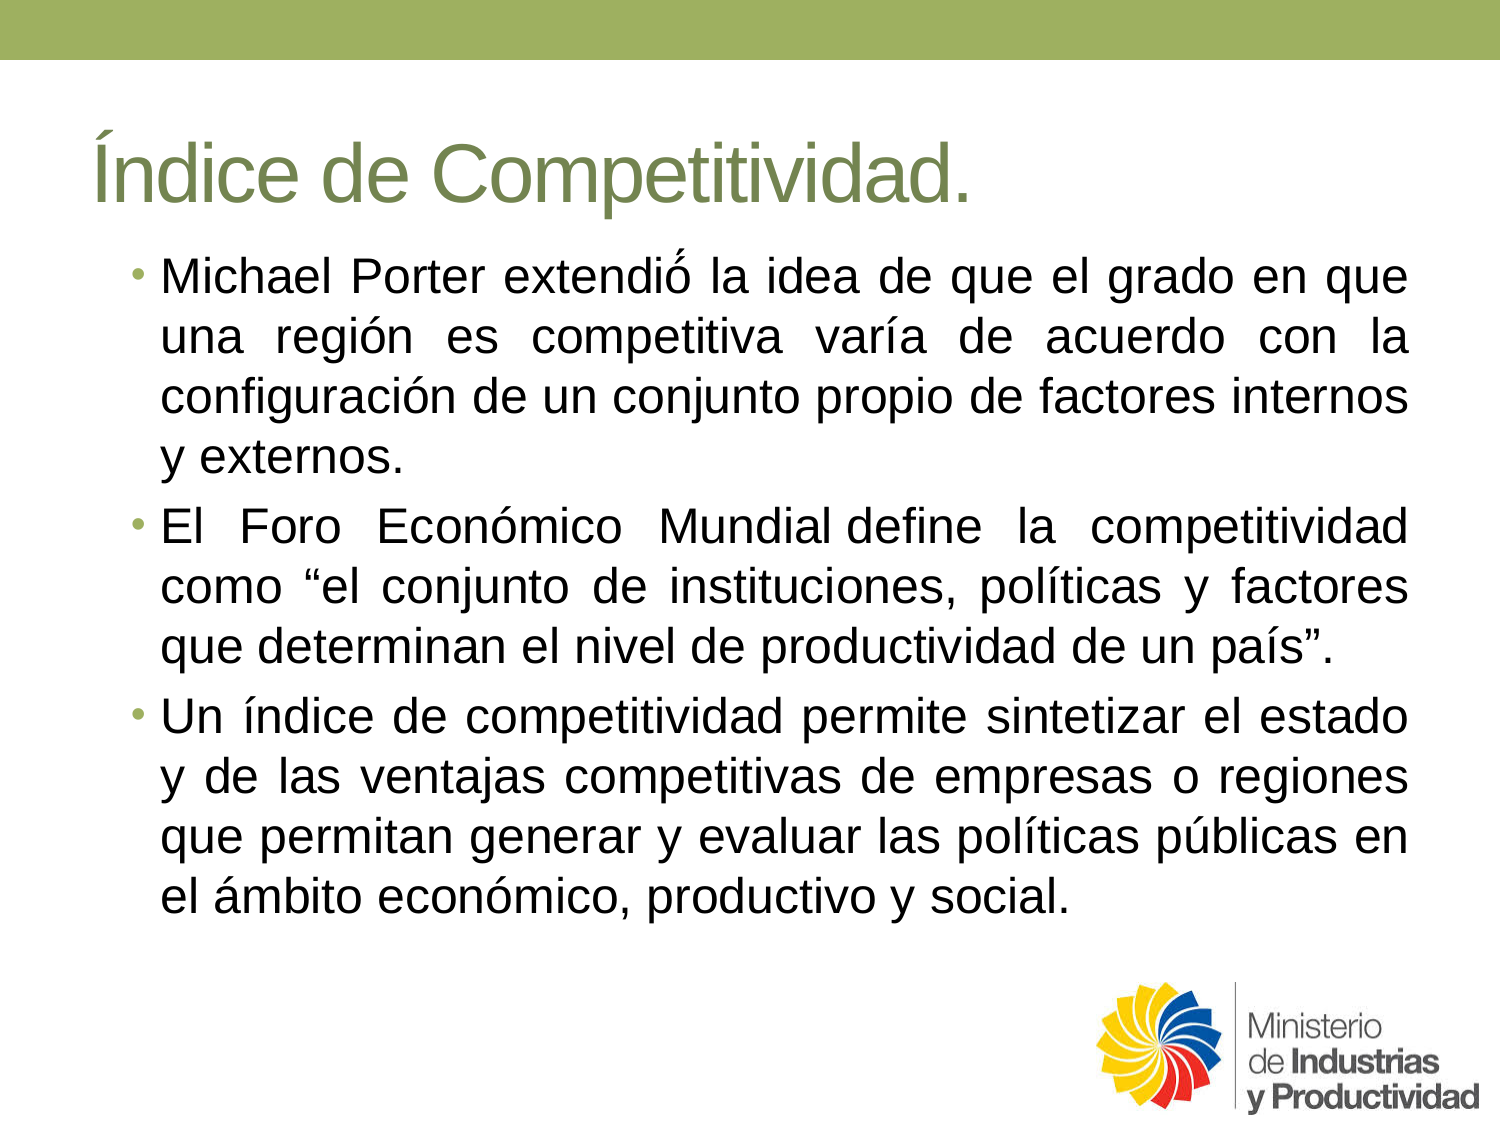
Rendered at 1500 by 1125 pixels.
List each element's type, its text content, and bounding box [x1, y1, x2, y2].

title Índice de Competitividad. [75, 87, 1425, 250]
list Michael Porter extendió́ la idea de que el grado en que una región es competitiva varía de acuerdo con la configuración de un conjunto propio de factores internos y externos. El Foro Económico Mundial define la competitividad como “el conjunto de instituciones, políticas y factores que determinan el nivel de productividad de un país”. Un índice de competitividad permite sintetizar el estado y de las ventajas competitivas de empresas o regiones que permitan generar y evaluar las políticas públicas en el ámbito económico, productivo y social. [115, 235, 1425, 1032]
picture [1096, 982, 1479, 1115]
